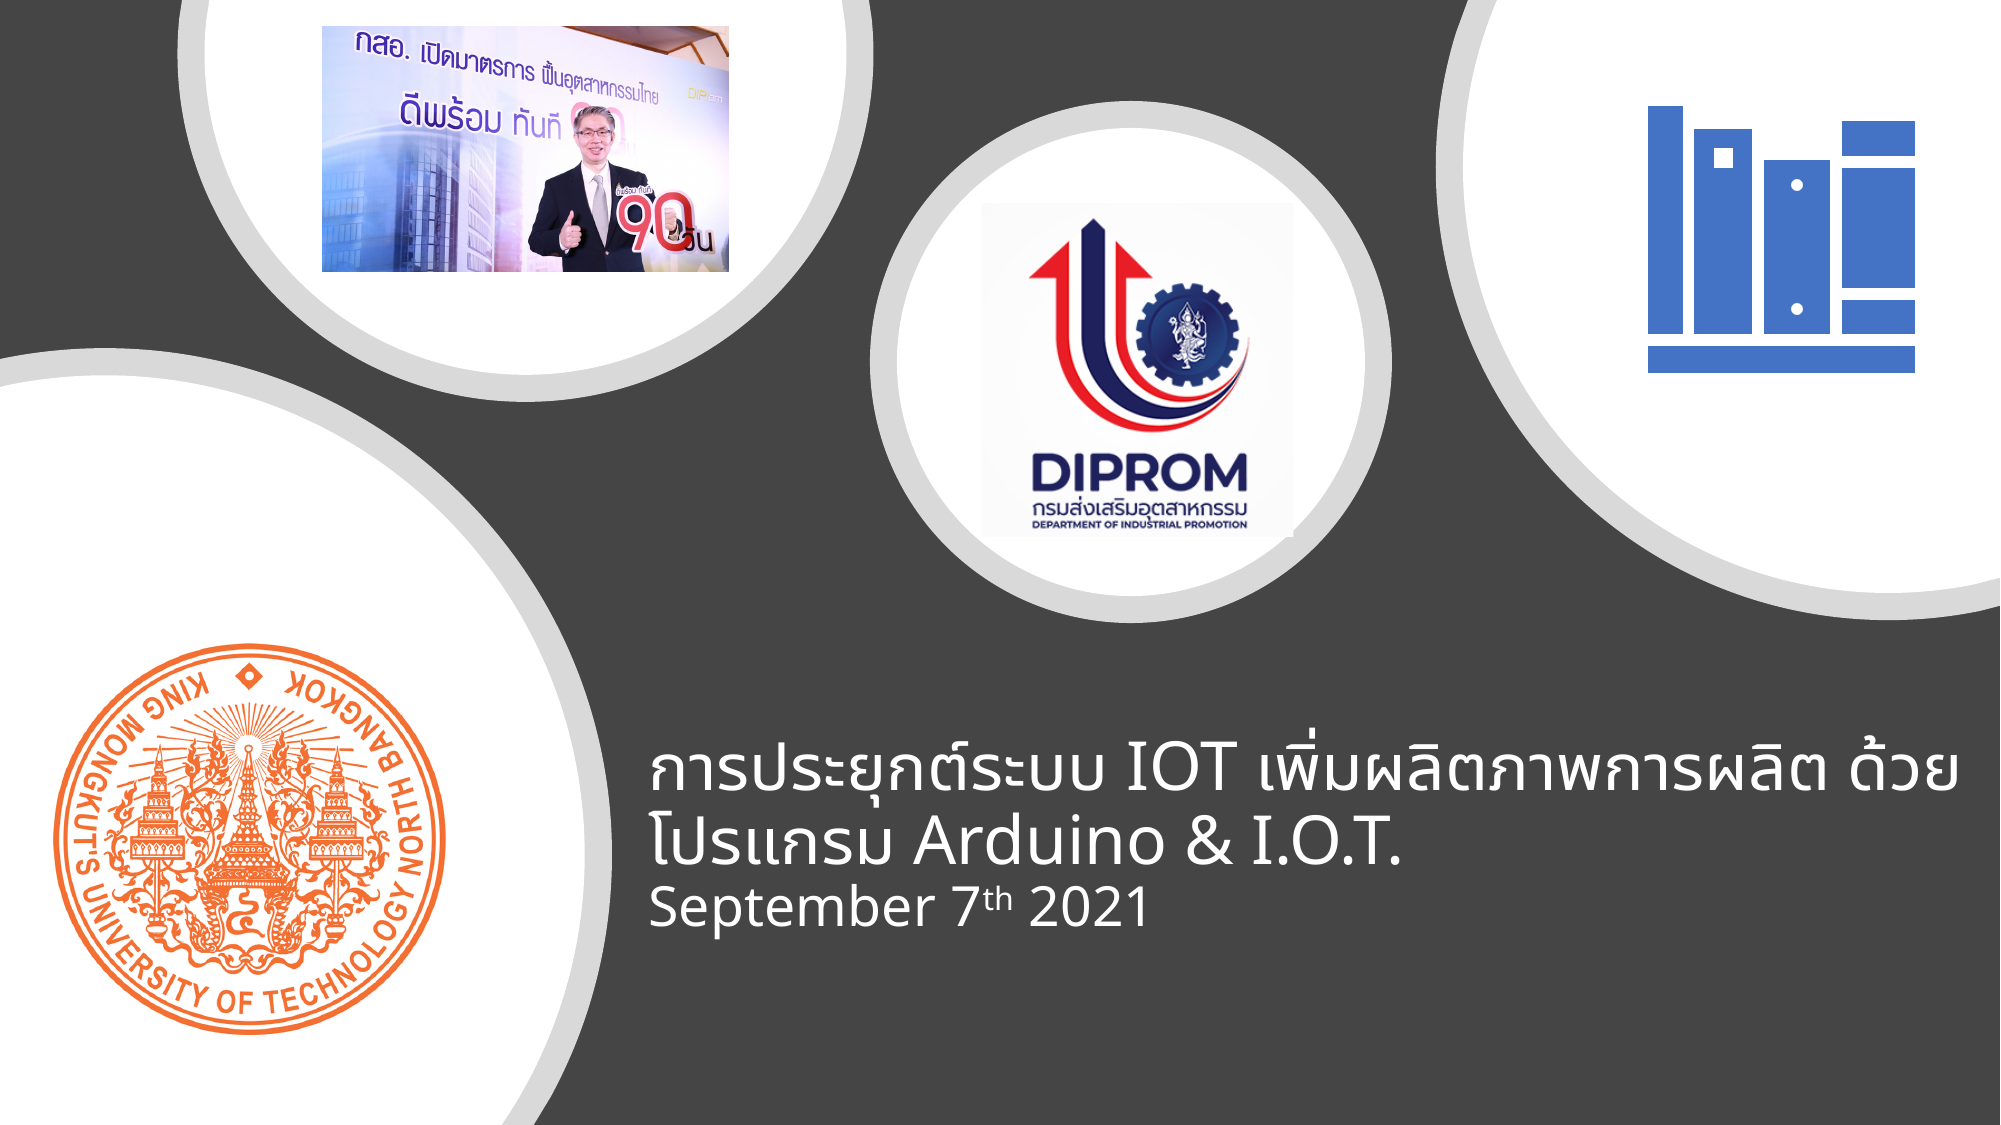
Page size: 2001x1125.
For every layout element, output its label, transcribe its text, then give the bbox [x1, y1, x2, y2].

title การประยุกต์ระบบ IOT เพิ่มผลิตภาพการผลิต ด้วยโปรแกรม Arduino & I.O.T. September 7th 2021 [633, 724, 2000, 949]
picture [322, 26, 729, 296]
text_box [0, 347, 614, 1125]
text_box [895, 126, 1366, 598]
picture [980, 203, 1294, 537]
text_box [1434, 0, 2000, 622]
picture [1595, 53, 1967, 425]
text_box [176, 0, 875, 403]
picture [21, 594, 448, 1035]
text_box [868, 99, 1393, 625]
text_box [1461, 0, 2000, 595]
text_box [0, 374, 586, 1125]
text_box [203, 0, 848, 376]
